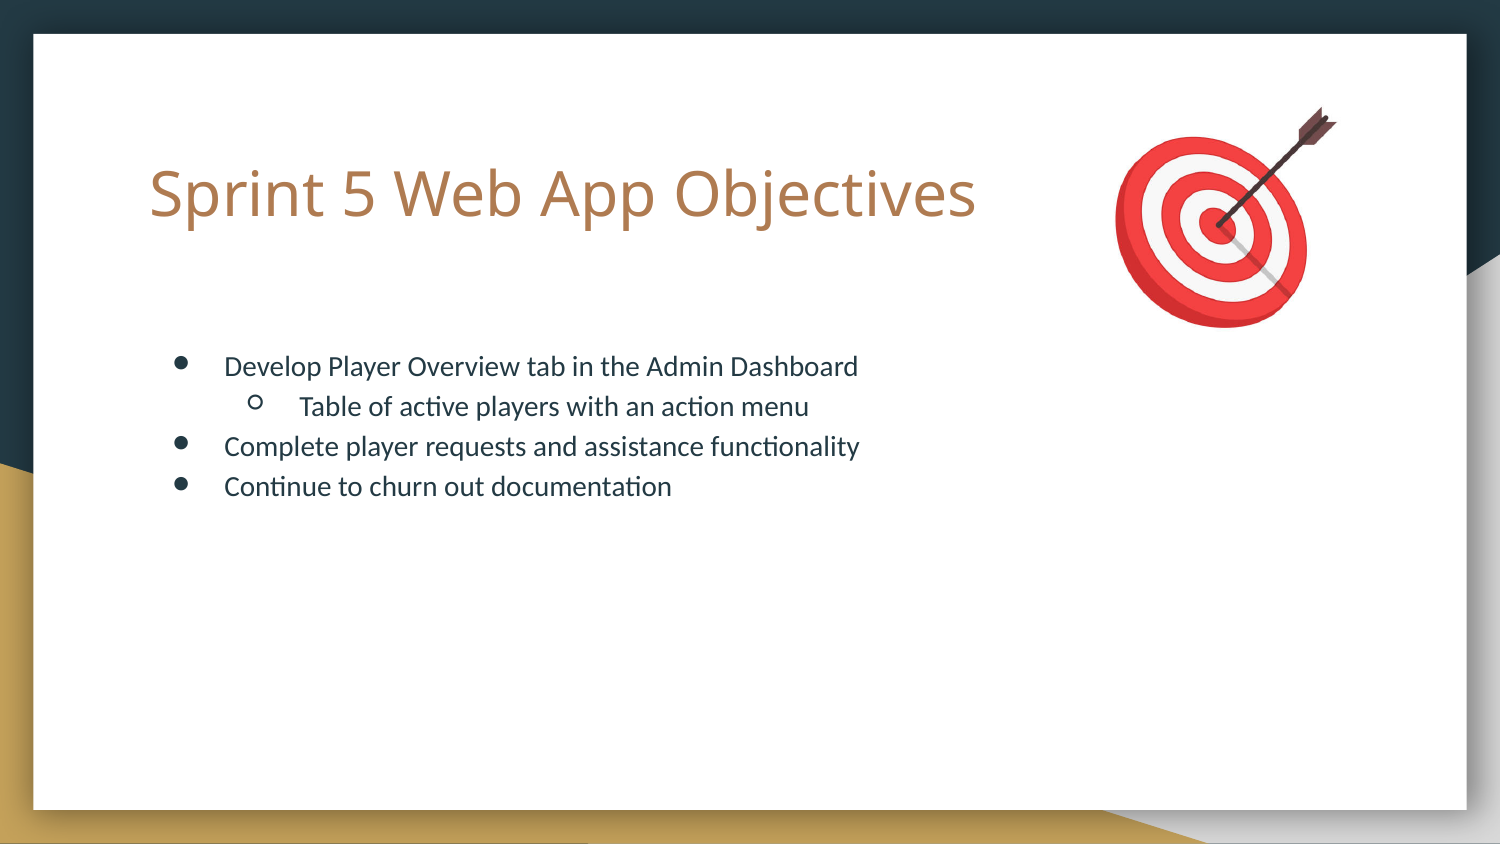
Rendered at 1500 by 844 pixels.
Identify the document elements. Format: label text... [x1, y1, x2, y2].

title Sprint 5 Web App Objectives [134, 138, 1057, 296]
list Develop Player Overview tab in the Admin Dashboard Table of active players with an action menu Complete player requests and assistance functionality Continue to churn out documentation [134, 326, 1366, 729]
picture [1062, 53, 1390, 381]
